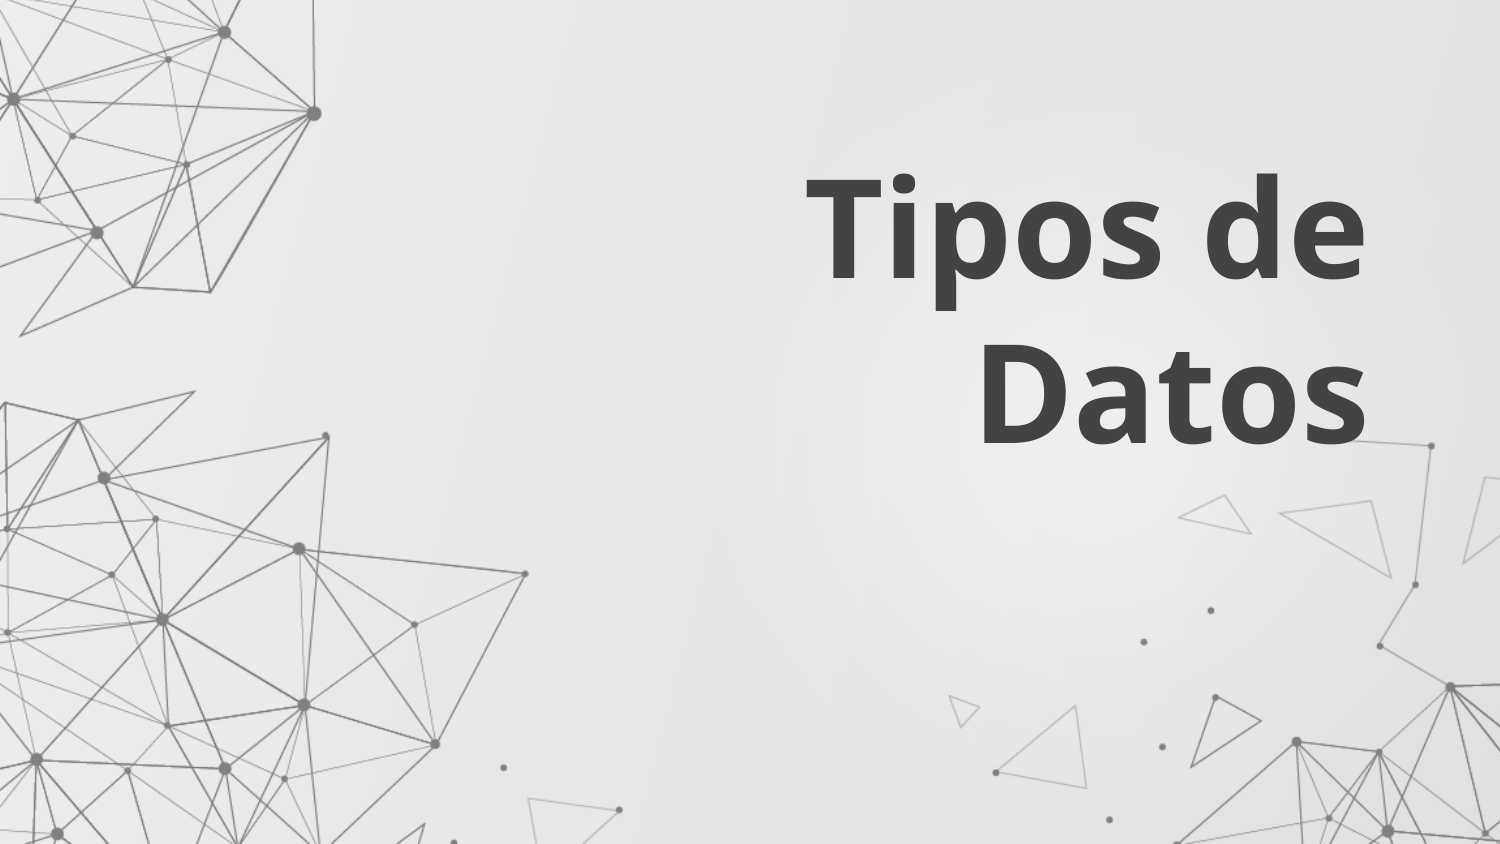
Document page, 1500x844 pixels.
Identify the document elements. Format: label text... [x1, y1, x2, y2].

picture [0, 0, 1500, 844]
title Tipos de Datos [369, 164, 1385, 487]
